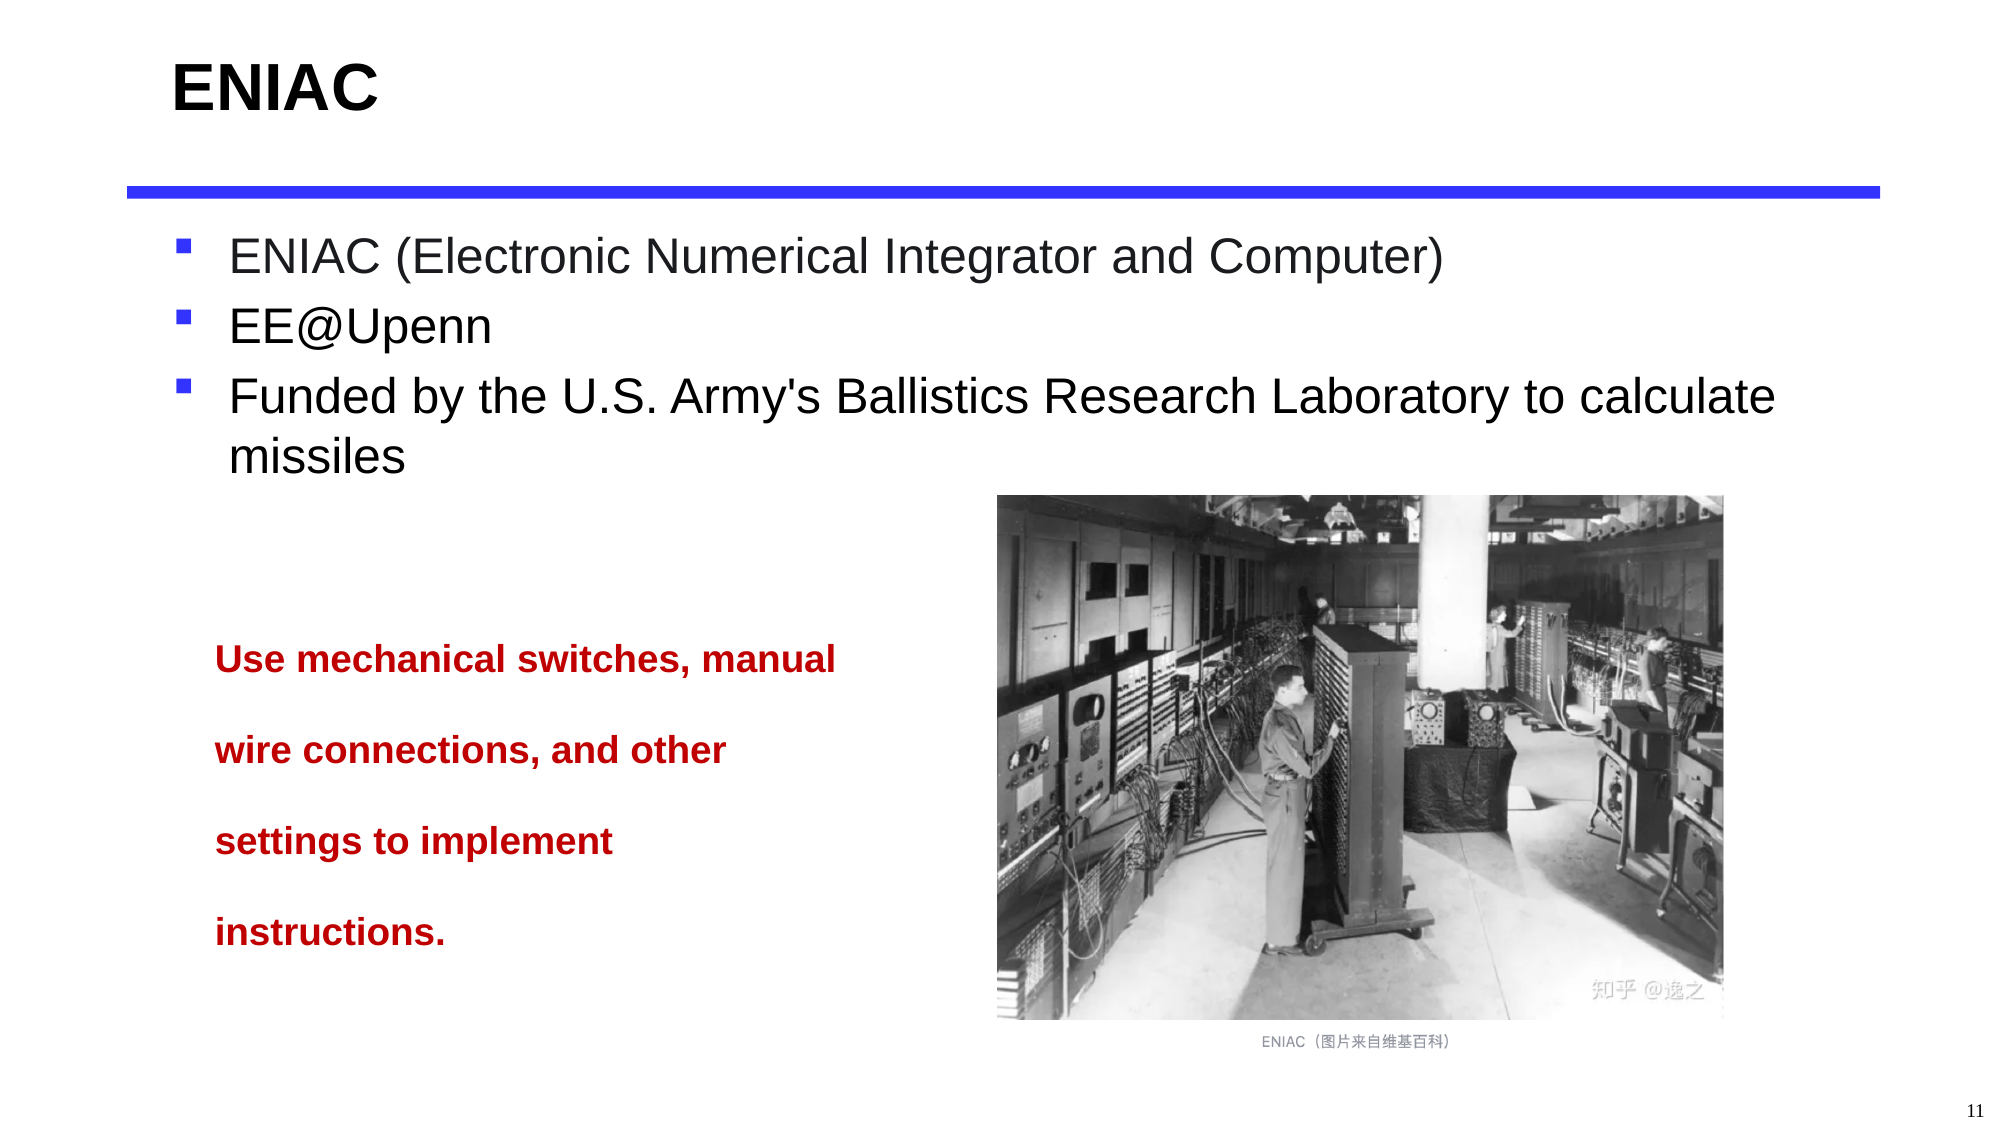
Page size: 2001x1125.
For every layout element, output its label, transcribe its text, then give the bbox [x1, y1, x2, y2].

title ENIAC [156, 0, 1857, 168]
picture [992, 490, 1729, 1055]
list ENIAC (Electronic Numerical Integrator and Computer) EE@Upenn Funded by the U.S. Army's Ballistics Research Laboratory to calculate missiles [157, 215, 1858, 1041]
slide_number 11 [1580, 1068, 2000, 1125]
text_box Use mechanical switches, manual wire connections, and other settings to implement instructions. [200, 582, 864, 961]
